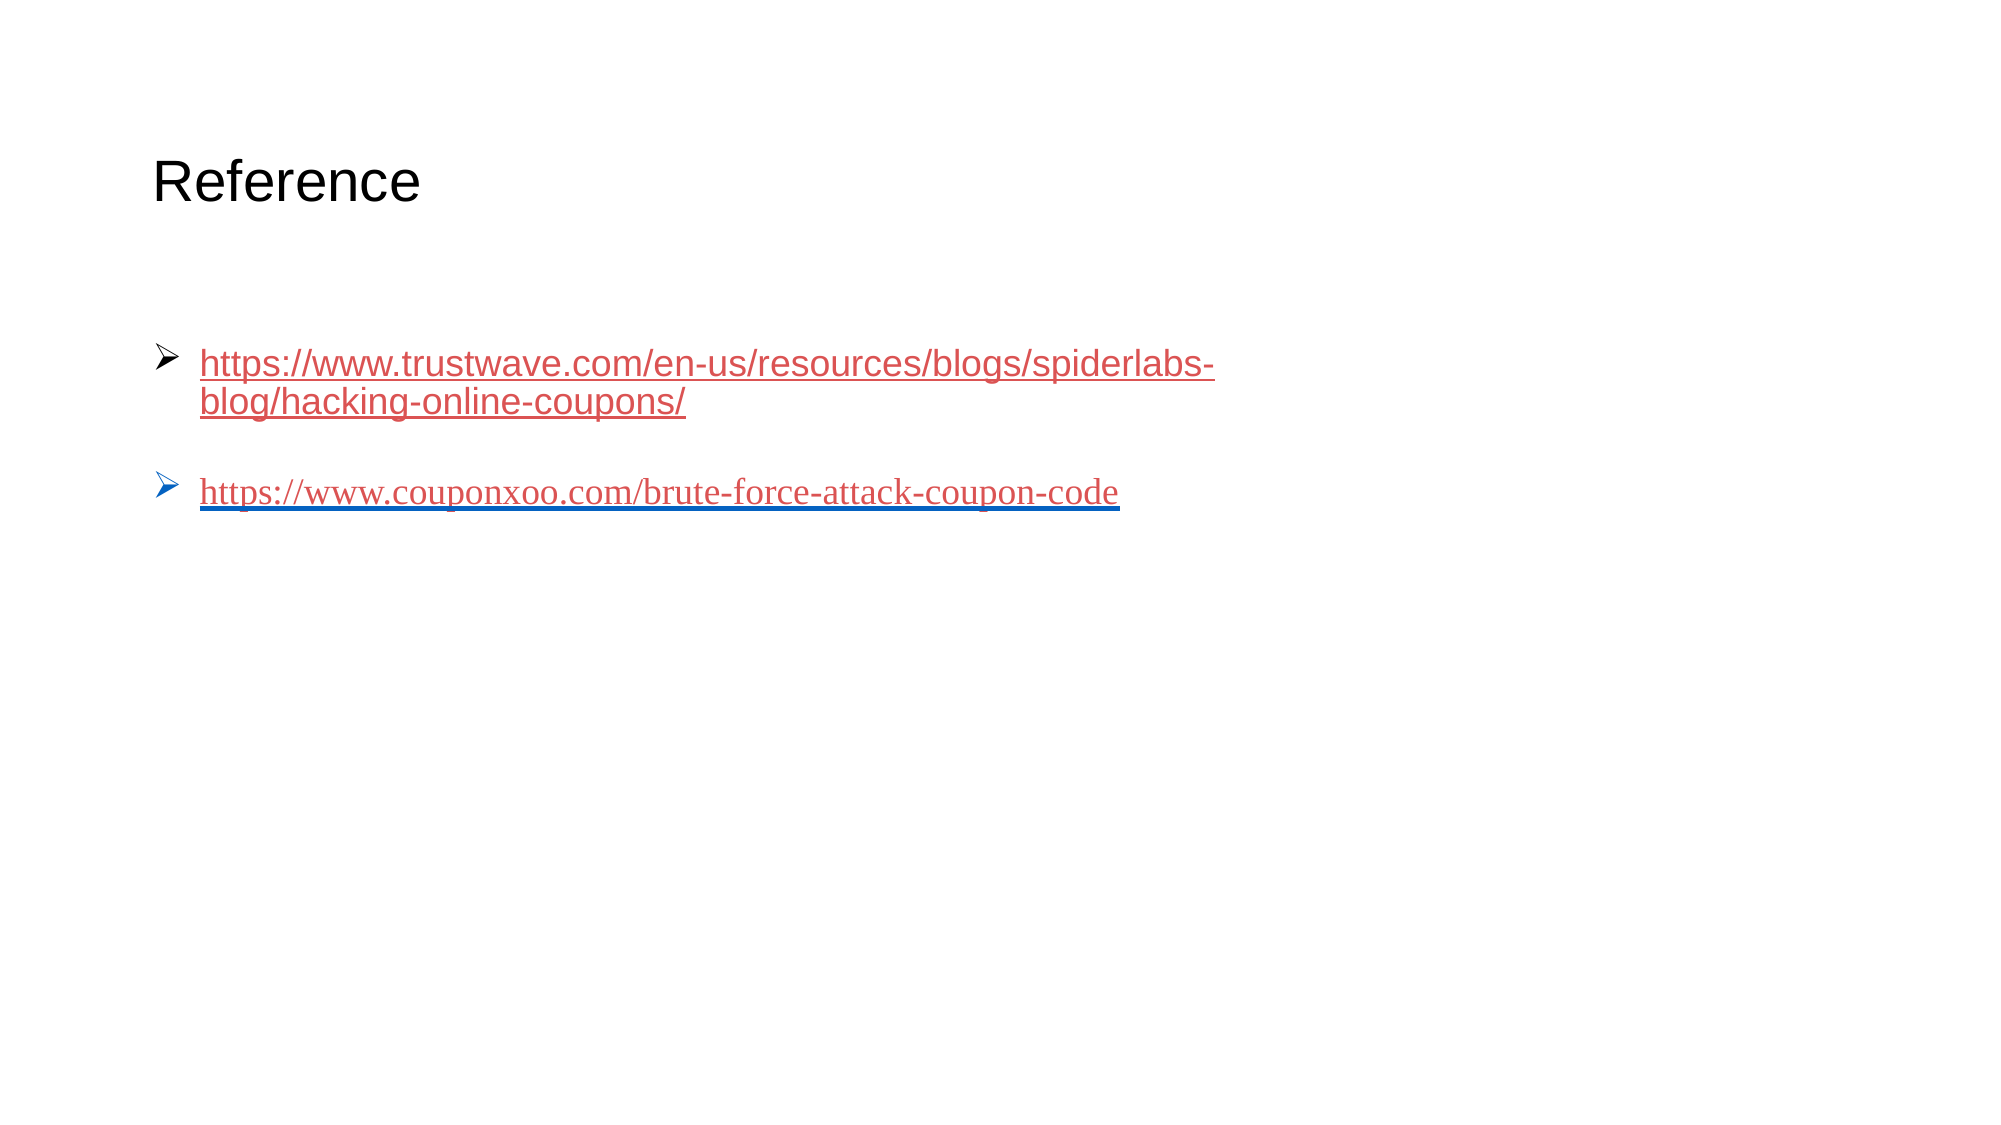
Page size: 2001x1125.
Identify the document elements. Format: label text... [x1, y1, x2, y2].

text_box https://www.trustwave.com/en-us/resources/blogs/spiderlabs-blog/hacking-online-coupons/ https://www.couponxoo.com/brute-force-attack-coupon-code [137, 331, 1242, 527]
text_box Reference [137, 135, 1042, 221]
